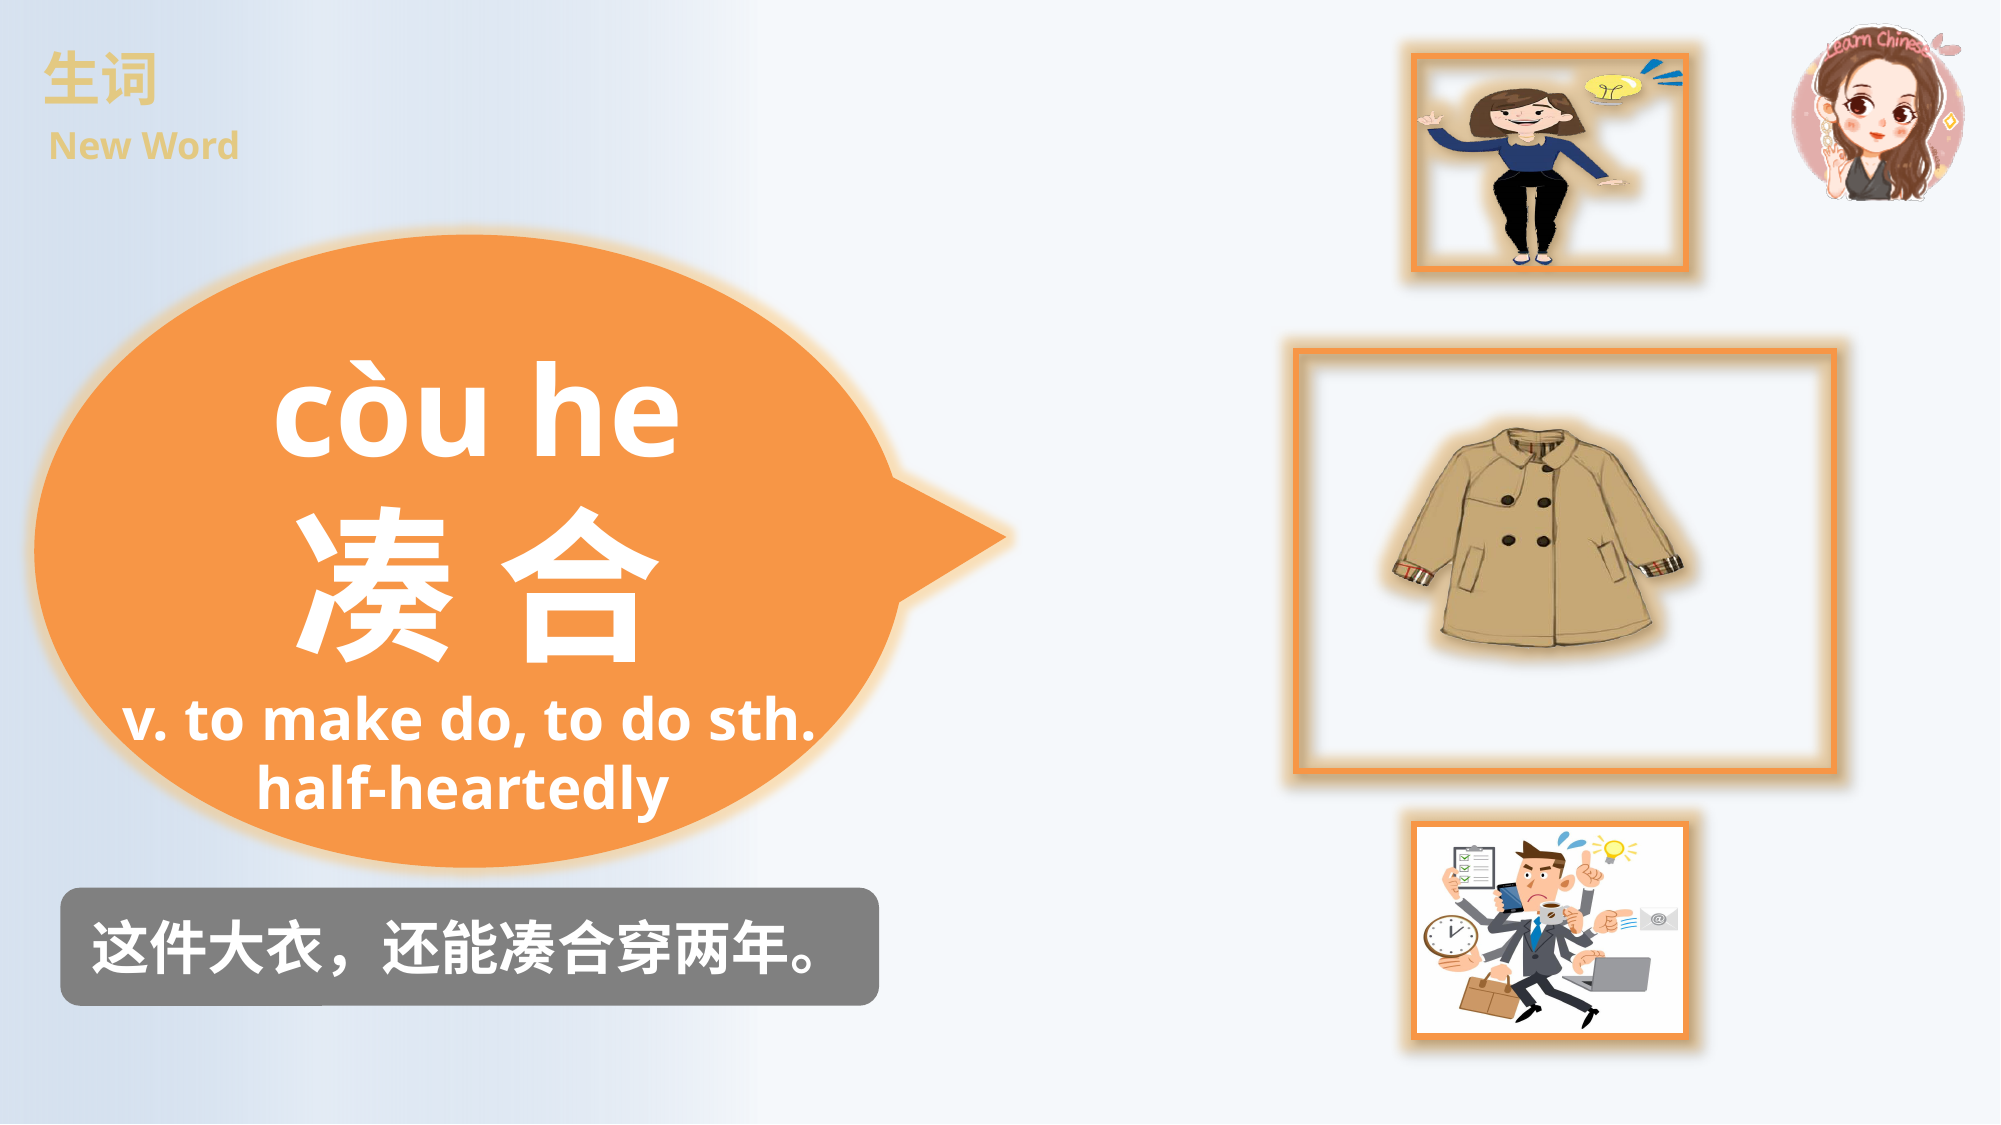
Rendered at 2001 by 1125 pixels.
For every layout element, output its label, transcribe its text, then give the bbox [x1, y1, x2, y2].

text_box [27, 239, 928, 864]
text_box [60, 887, 880, 1006]
picture [0, 0, 2001, 1125]
text_box New Word [33, 115, 256, 175]
text_box 生词 [27, 35, 174, 120]
